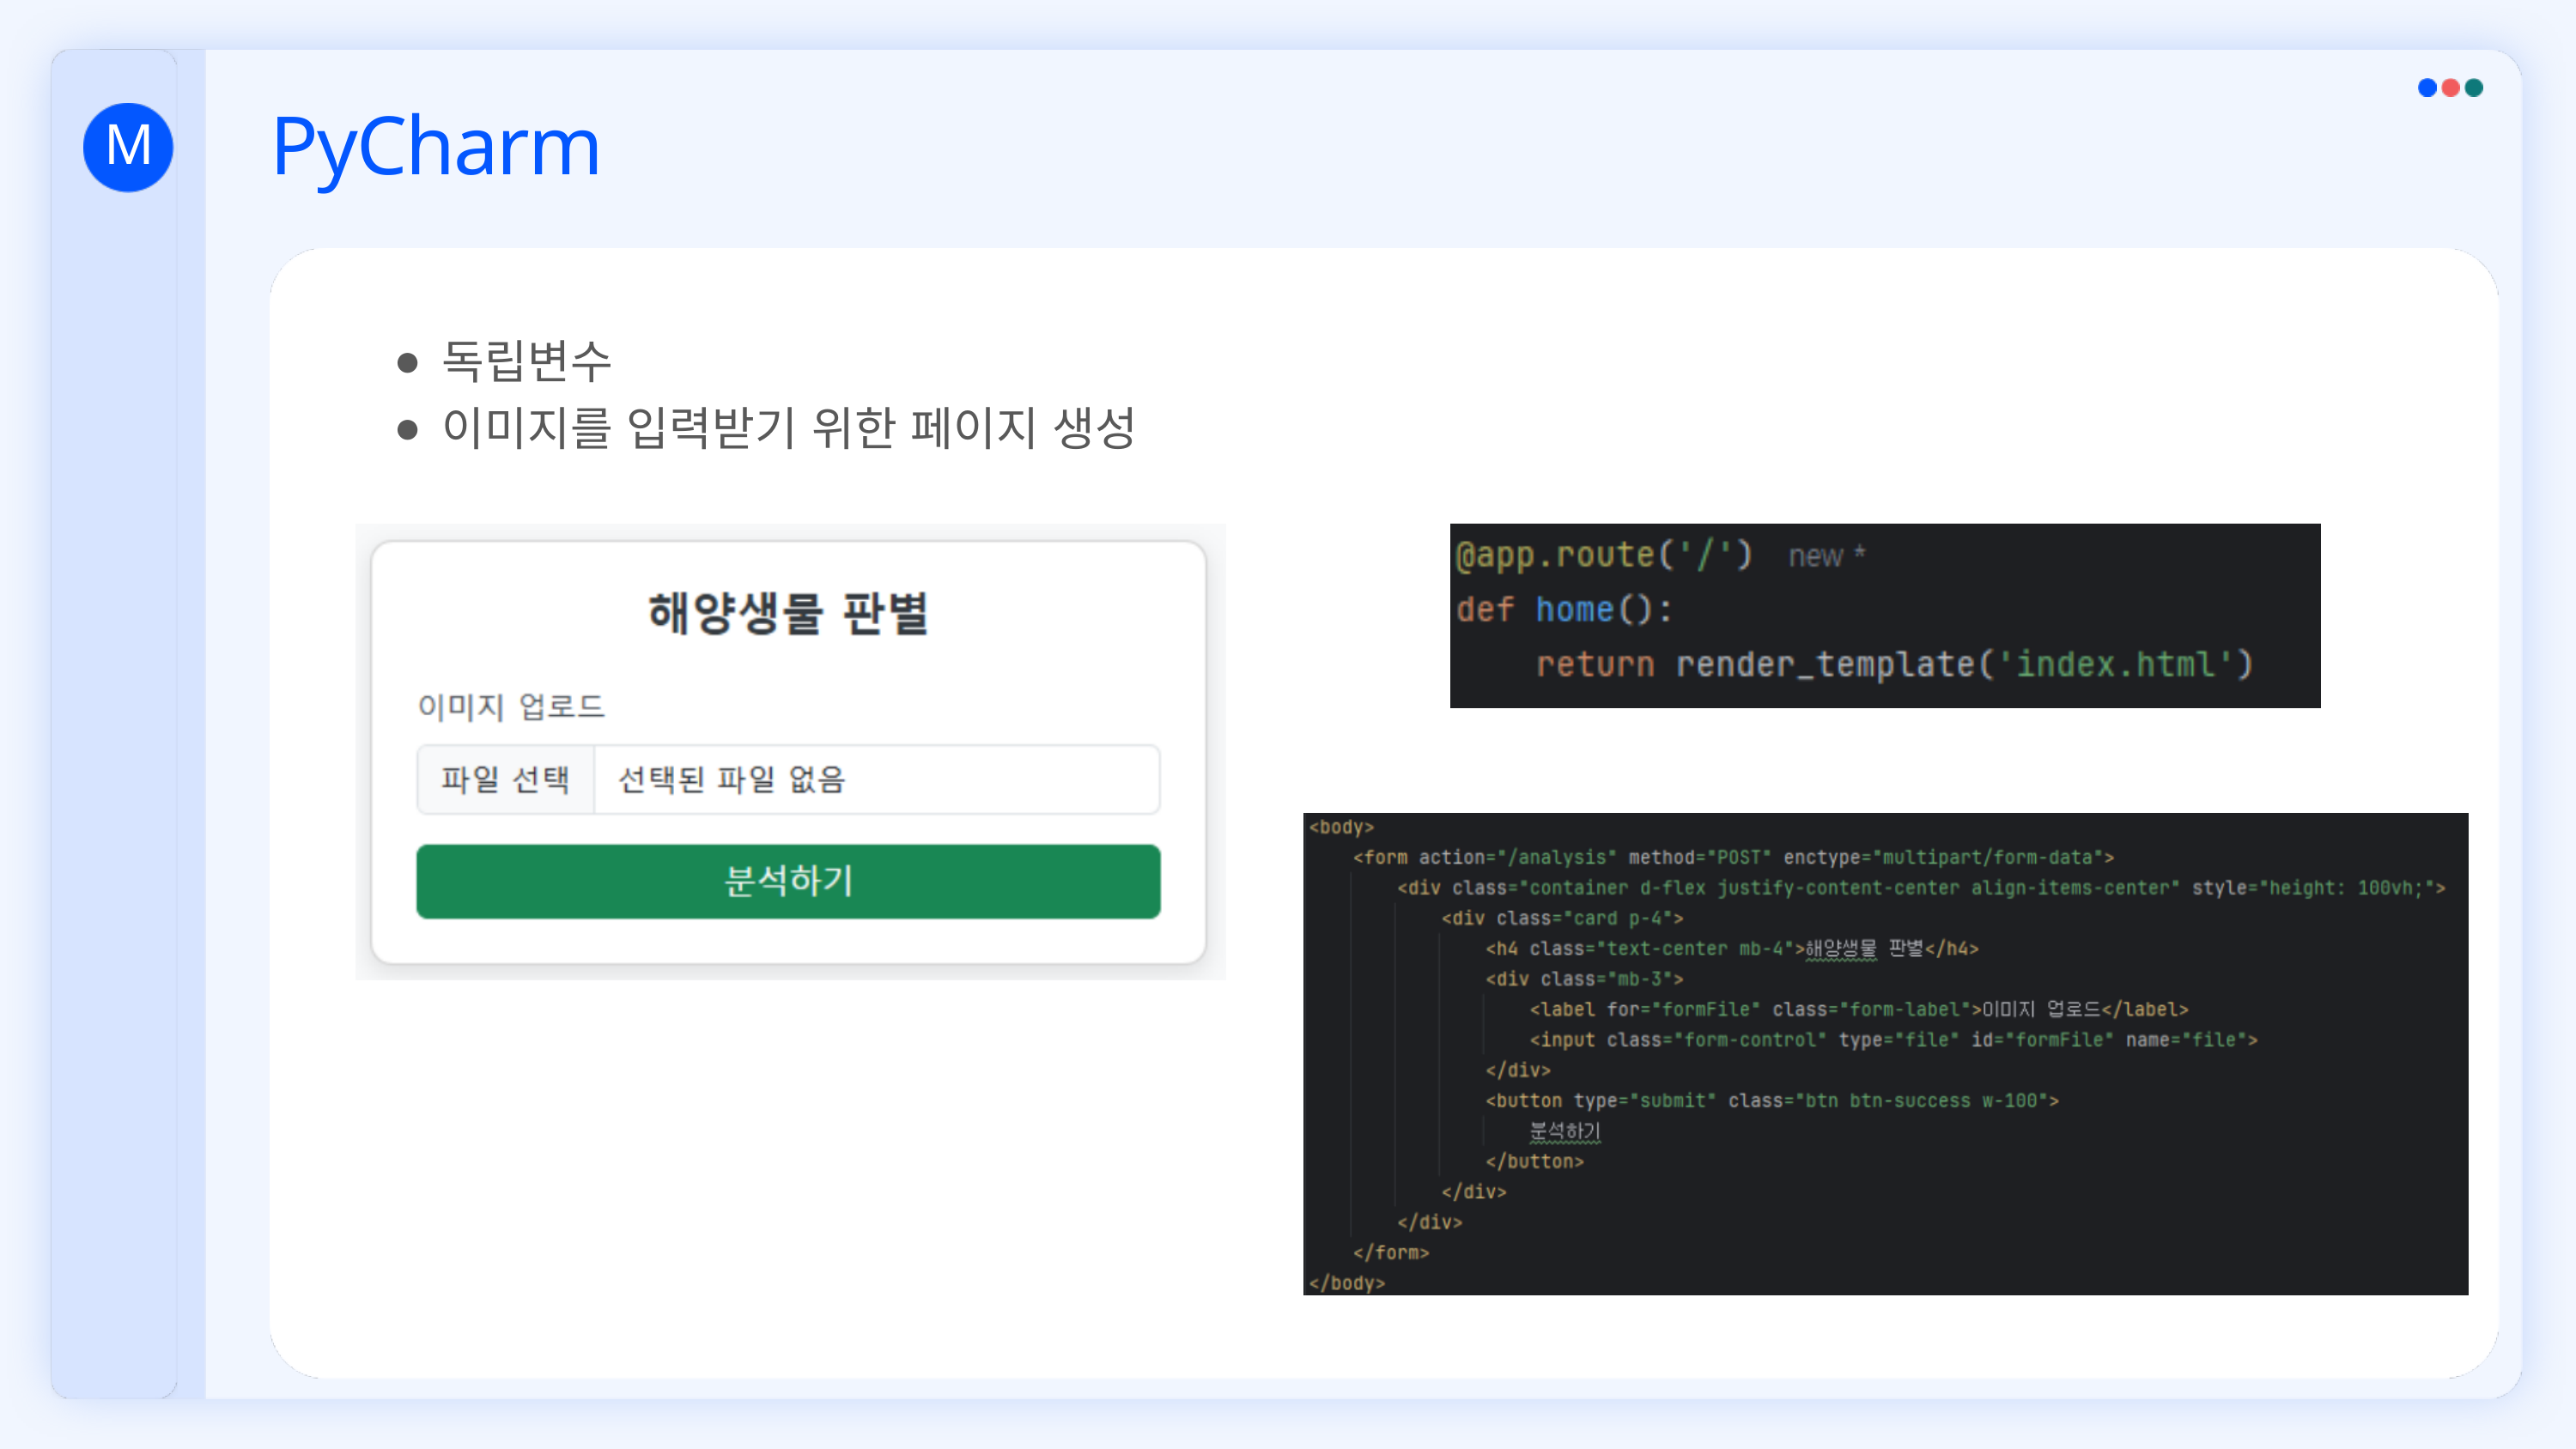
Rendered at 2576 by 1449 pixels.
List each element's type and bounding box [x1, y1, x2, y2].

picture [52, 50, 2523, 1399]
